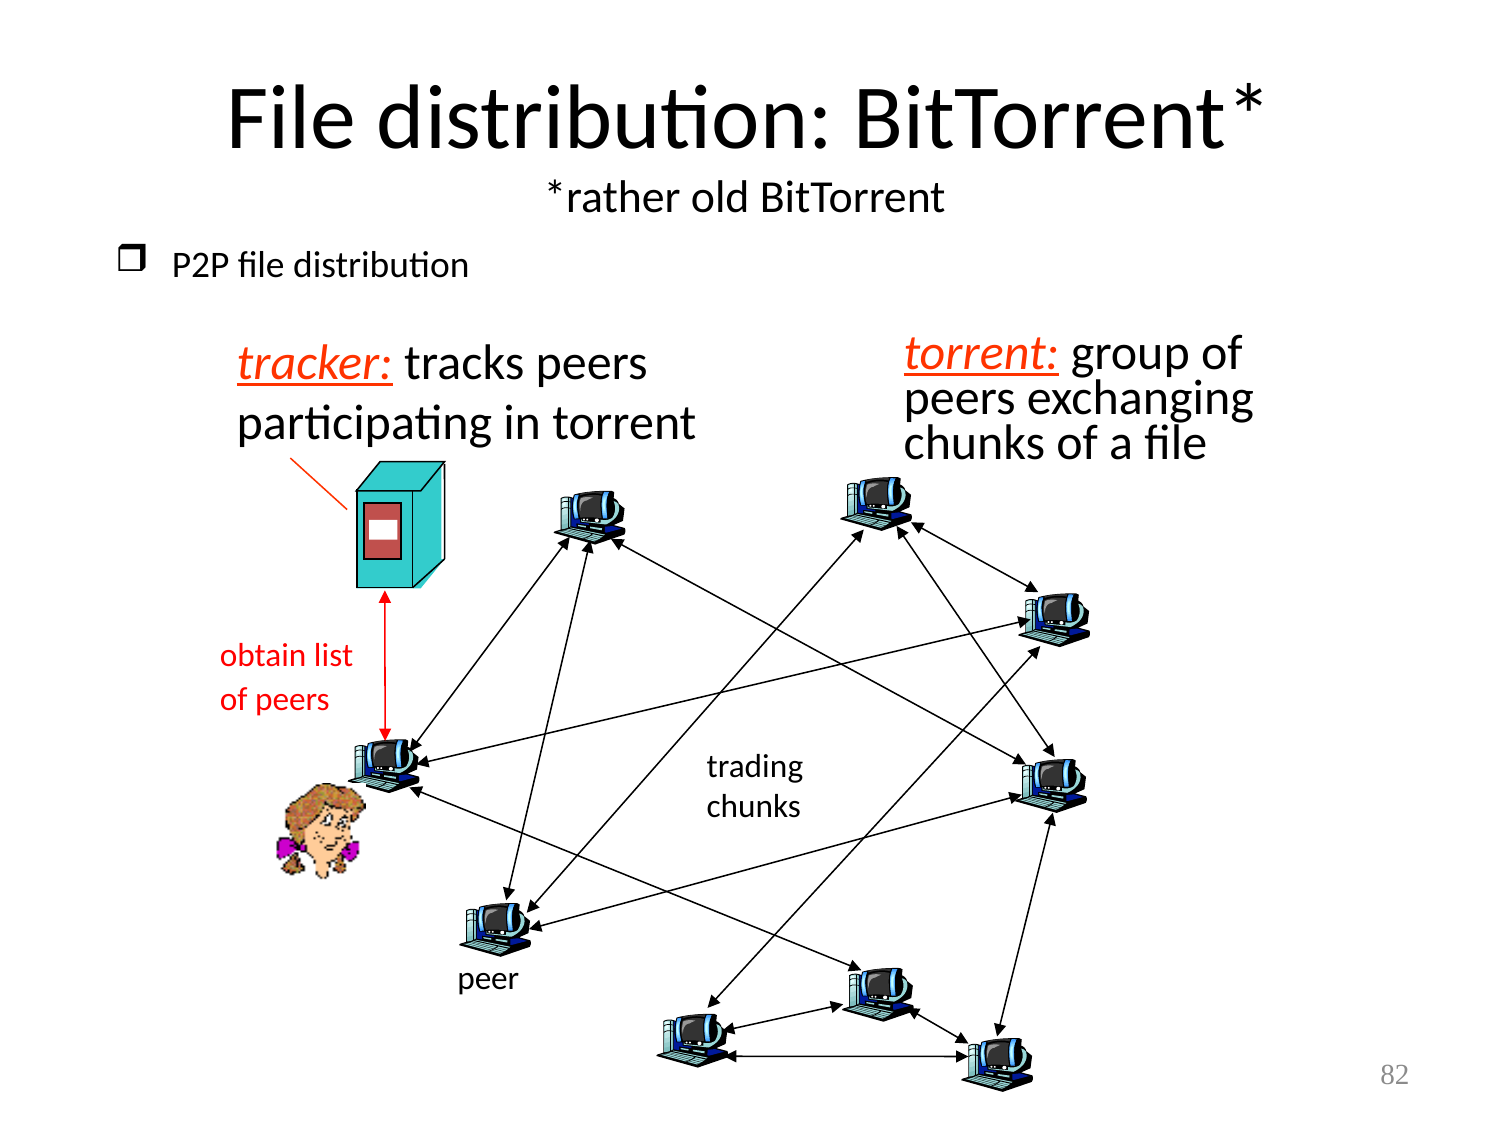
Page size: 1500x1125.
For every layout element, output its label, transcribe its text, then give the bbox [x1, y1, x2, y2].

text_box torrent: group of peers exchanging chunks of a file [888, 326, 1404, 476]
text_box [203, 457, 1092, 1093]
text_box tracker: tracks peers participating in torrent [221, 322, 712, 456]
slide_number 82 [1074, 1042, 1425, 1103]
text_box P2P file distribution [100, 232, 756, 322]
title File distribution: BitTorrent* *rather old BitTorrent [75, 45, 1425, 233]
